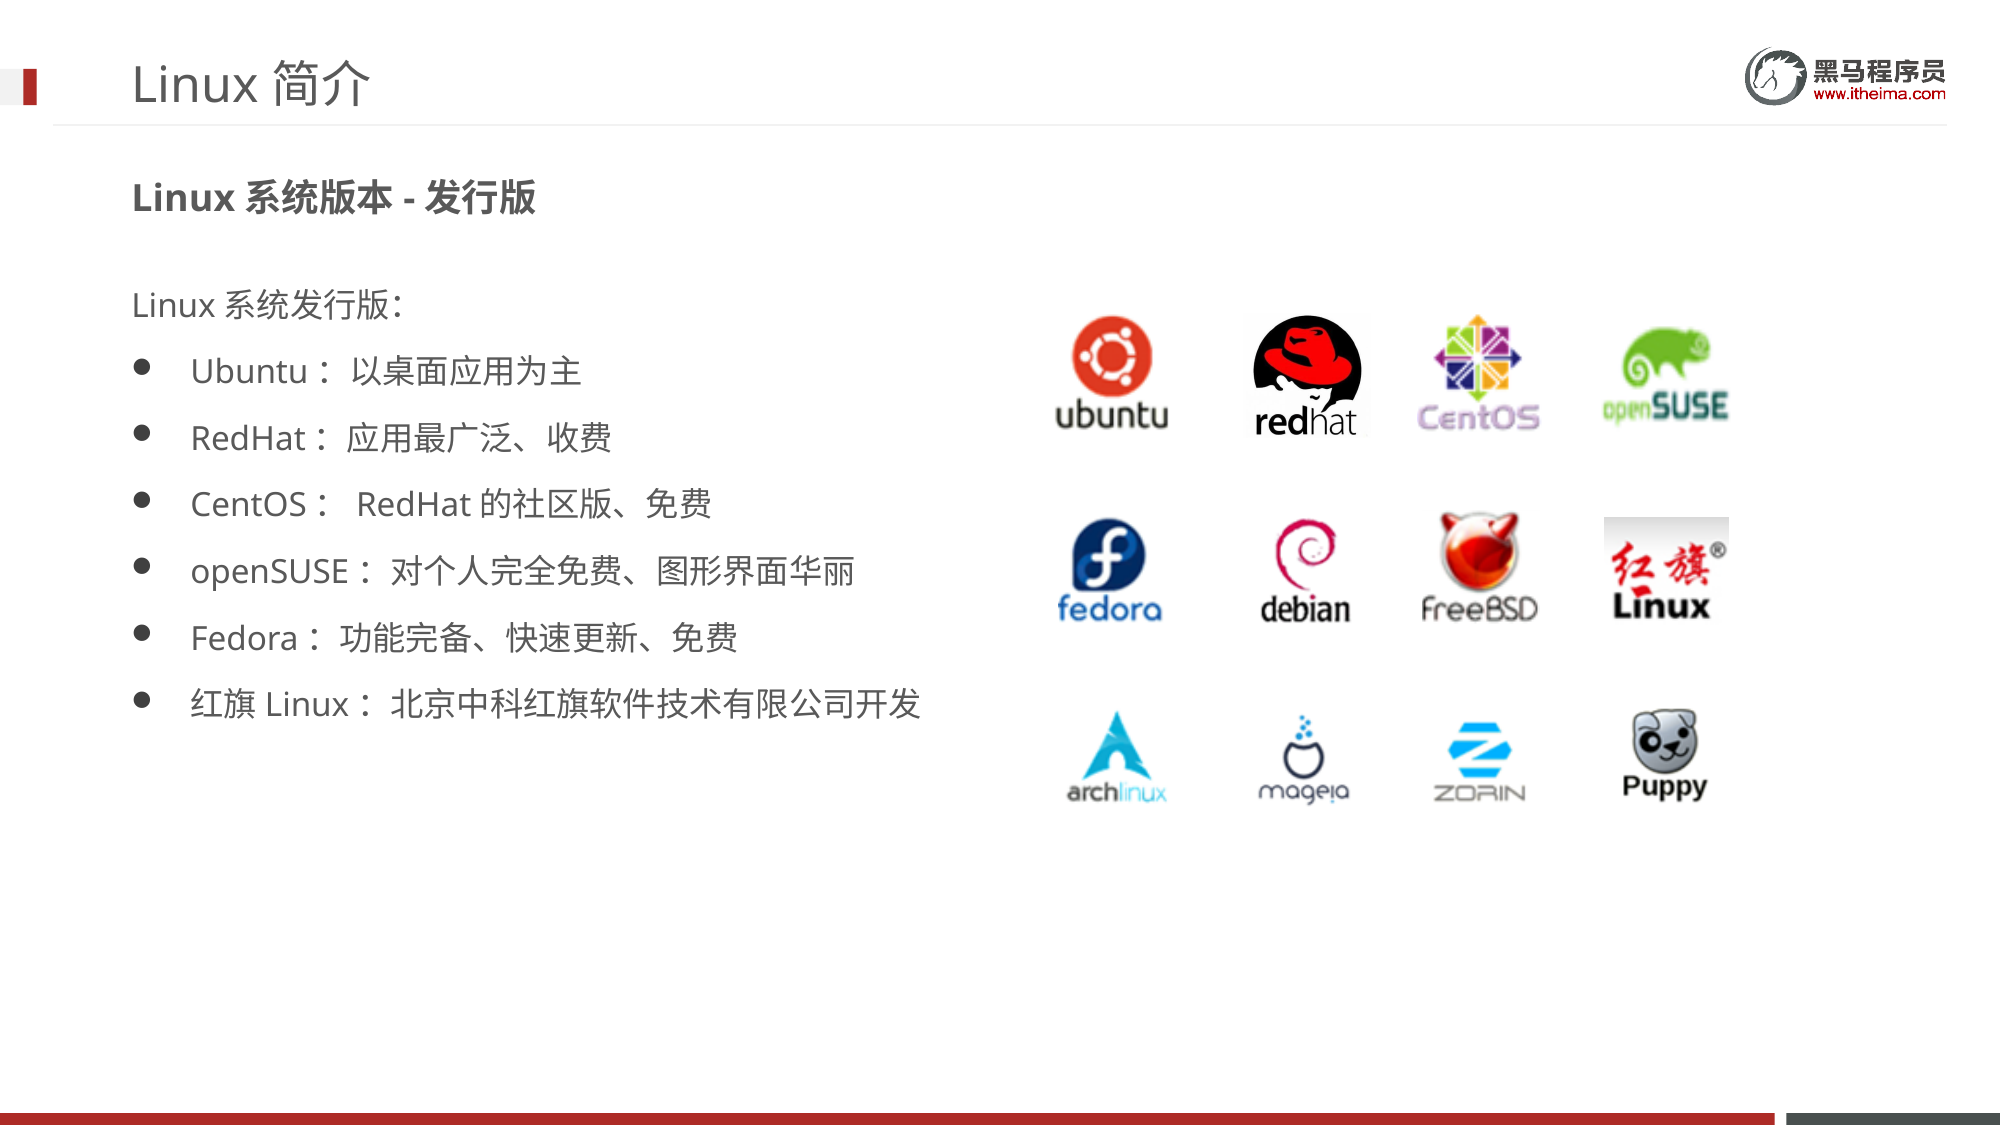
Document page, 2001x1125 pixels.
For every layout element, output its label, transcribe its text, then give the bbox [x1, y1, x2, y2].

picture [1604, 517, 1729, 626]
picture [1623, 706, 1710, 807]
picture [1062, 706, 1174, 808]
text_box [310, 415, 461, 566]
picture [1255, 708, 1355, 808]
picture [1049, 313, 1174, 434]
picture [1598, 325, 1735, 434]
picture [1421, 509, 1540, 626]
picture [1432, 719, 1530, 808]
text_box Linux系统发行版： Ubuntu：以桌面应用为主 RedHat：应用最广泛、收费 CentOS：RedHat的社区版、免费 openSUSE：对个人完全免费、图形界面华丽 Fedora：功能完备、快速更新、免费 红旗Linux：北京中科红旗软件技术有限公司开发 [116, 256, 944, 949]
picture [1058, 513, 1166, 626]
picture [1259, 517, 1355, 626]
title Linux简介 [116, 40, 1556, 125]
picture [1417, 313, 1545, 436]
list Linux系统版本-发行版 [116, 154, 1880, 239]
picture [1242, 313, 1372, 439]
picture [1744, 46, 1946, 106]
